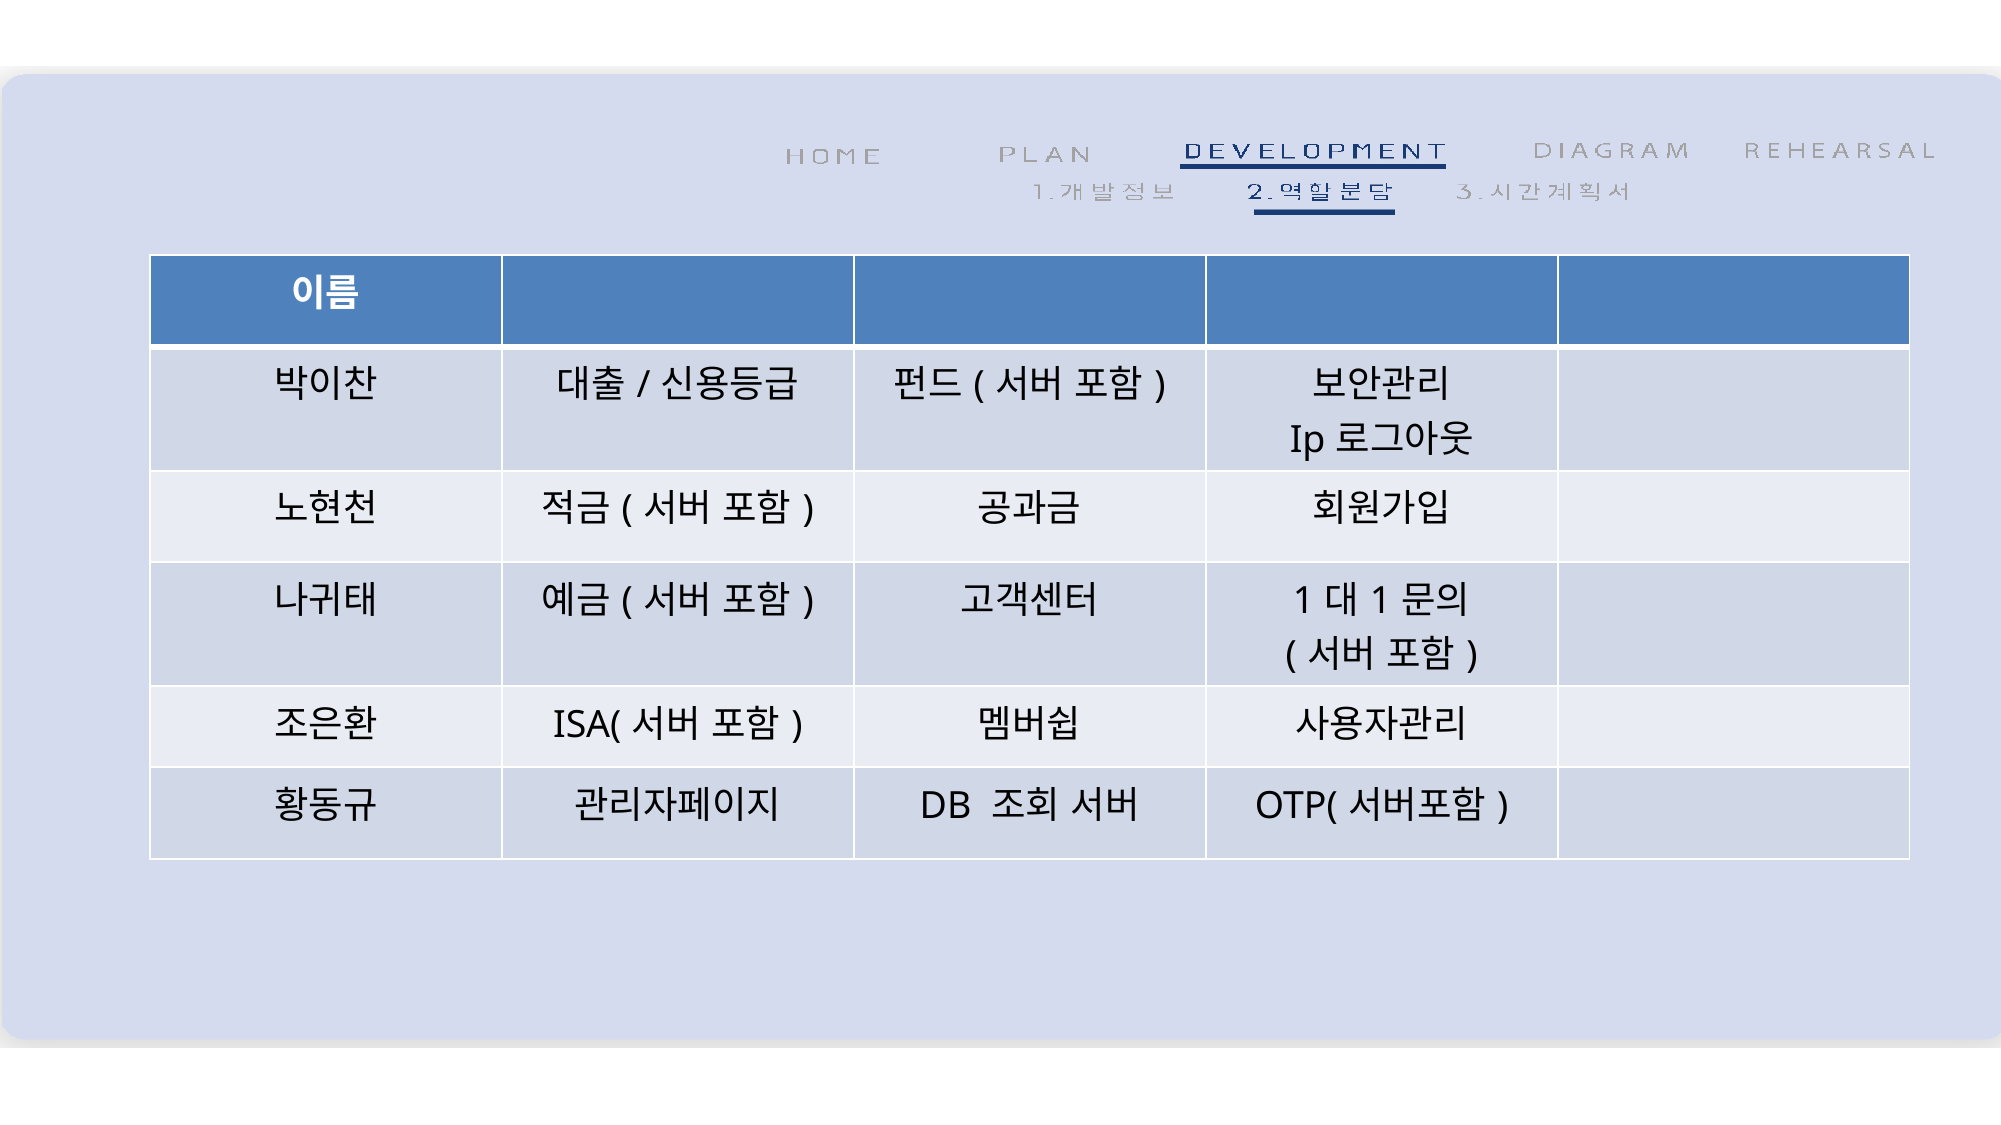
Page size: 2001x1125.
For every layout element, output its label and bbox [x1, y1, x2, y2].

picture [0, 66, 2001, 1049]
